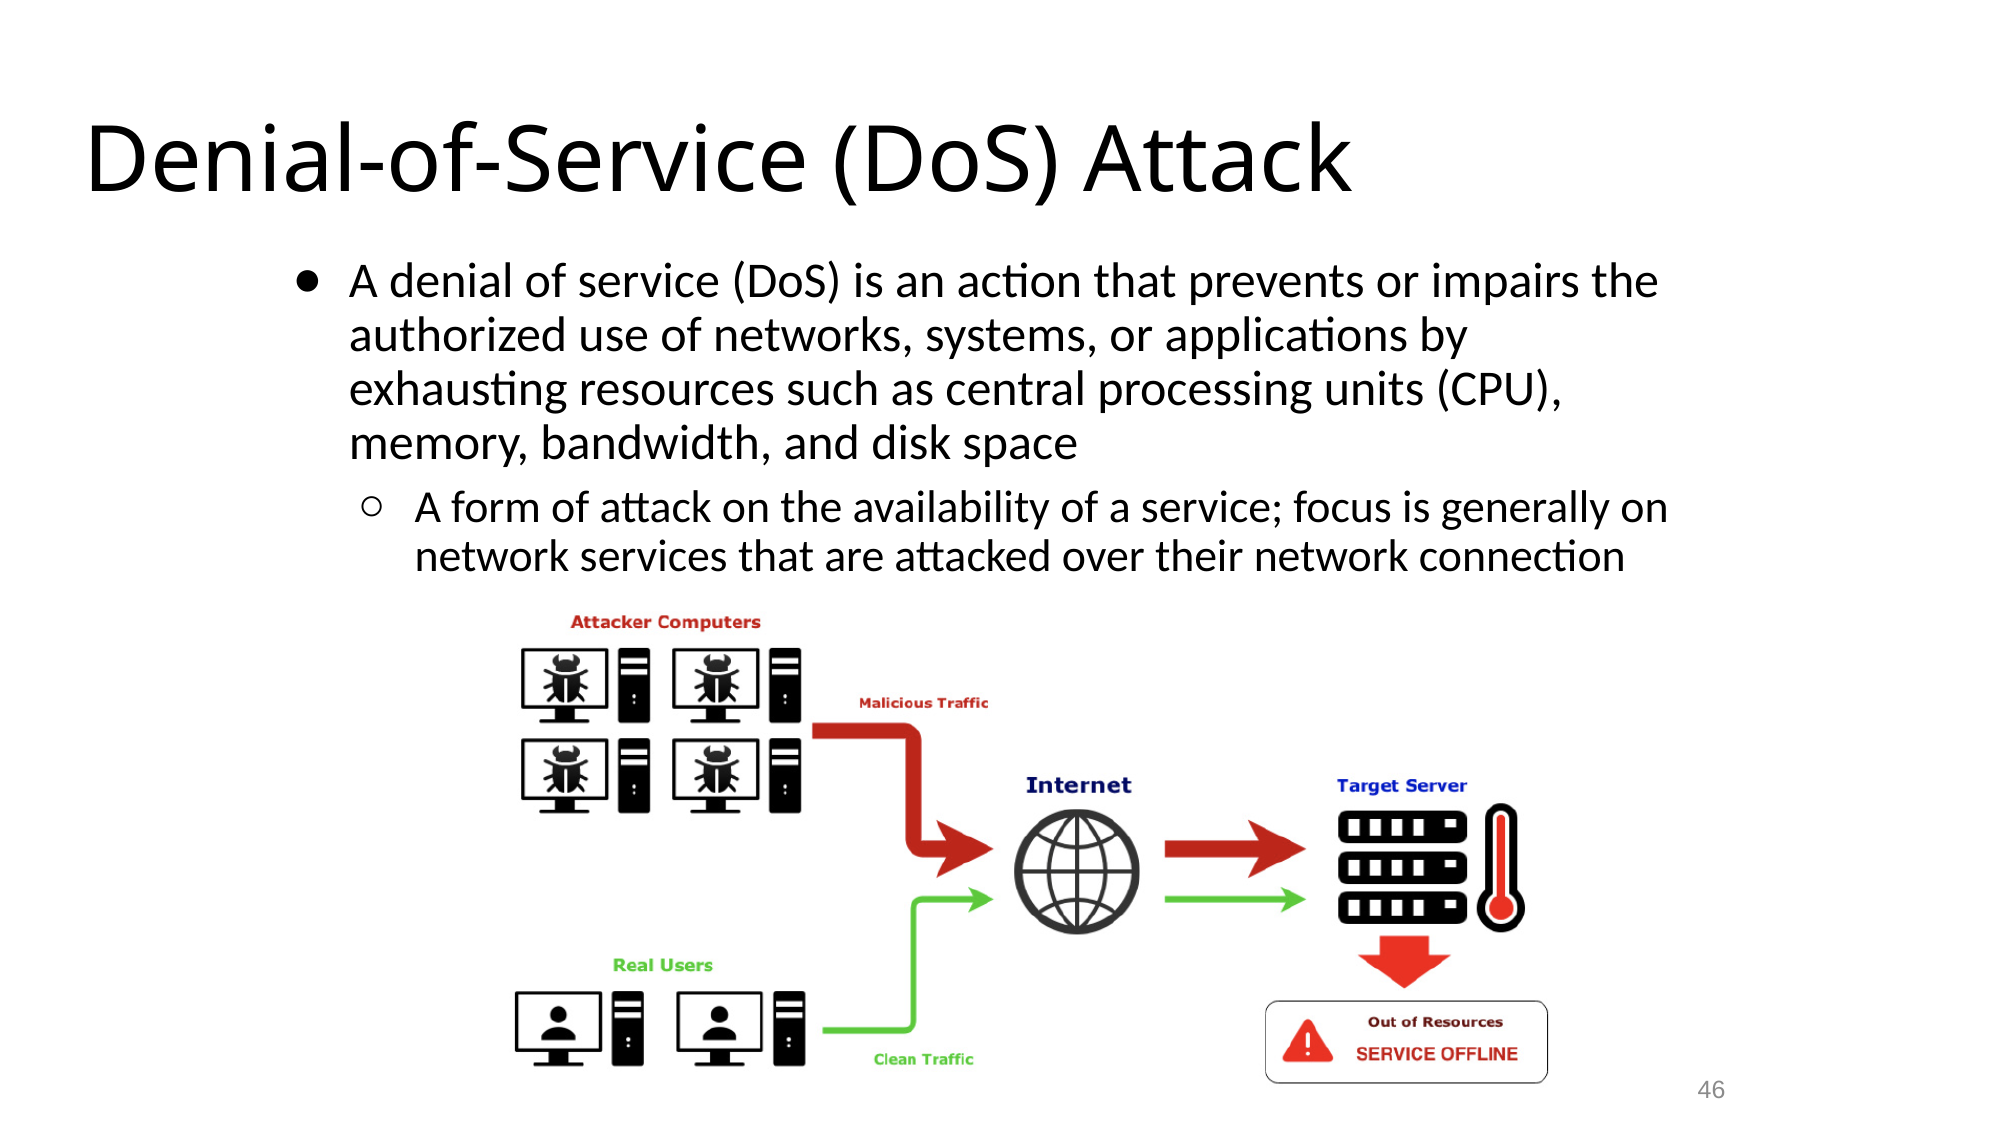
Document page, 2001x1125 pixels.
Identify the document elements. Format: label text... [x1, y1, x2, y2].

text_box 46 [1638, 1076, 1741, 1100]
title Denial-of-Service (DoS) Attack [68, 97, 1932, 223]
list A denial of service (DoS) is an action that prevents or impairs the authorized use of networks, systems, or applications by exhausting resources such as central processing units (CPU), memory, bandwidth, and disk space A form of attack on the availability of a service; focus is generally on network services that are attacked over their network connection [277, 239, 1699, 626]
picture [483, 599, 1568, 1100]
